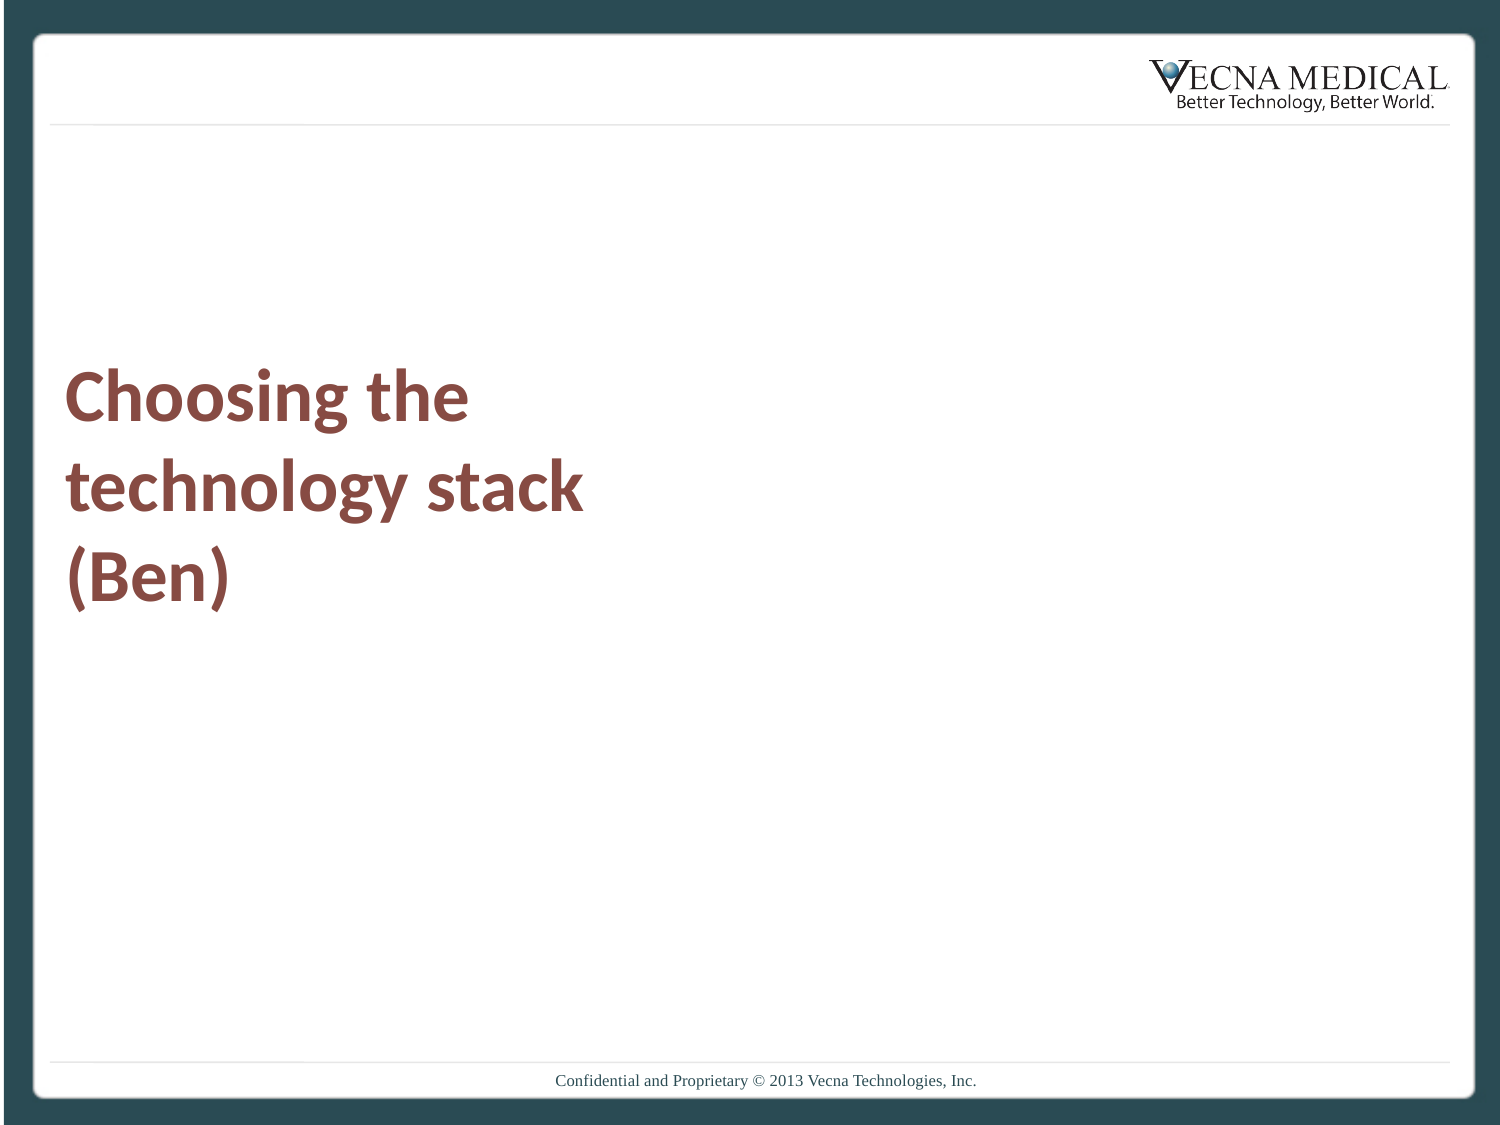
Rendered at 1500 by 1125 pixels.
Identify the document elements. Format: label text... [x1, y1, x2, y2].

title Choosing the technology stack (Ben) [50, 337, 1400, 625]
picture [3, 0, 1500, 1125]
